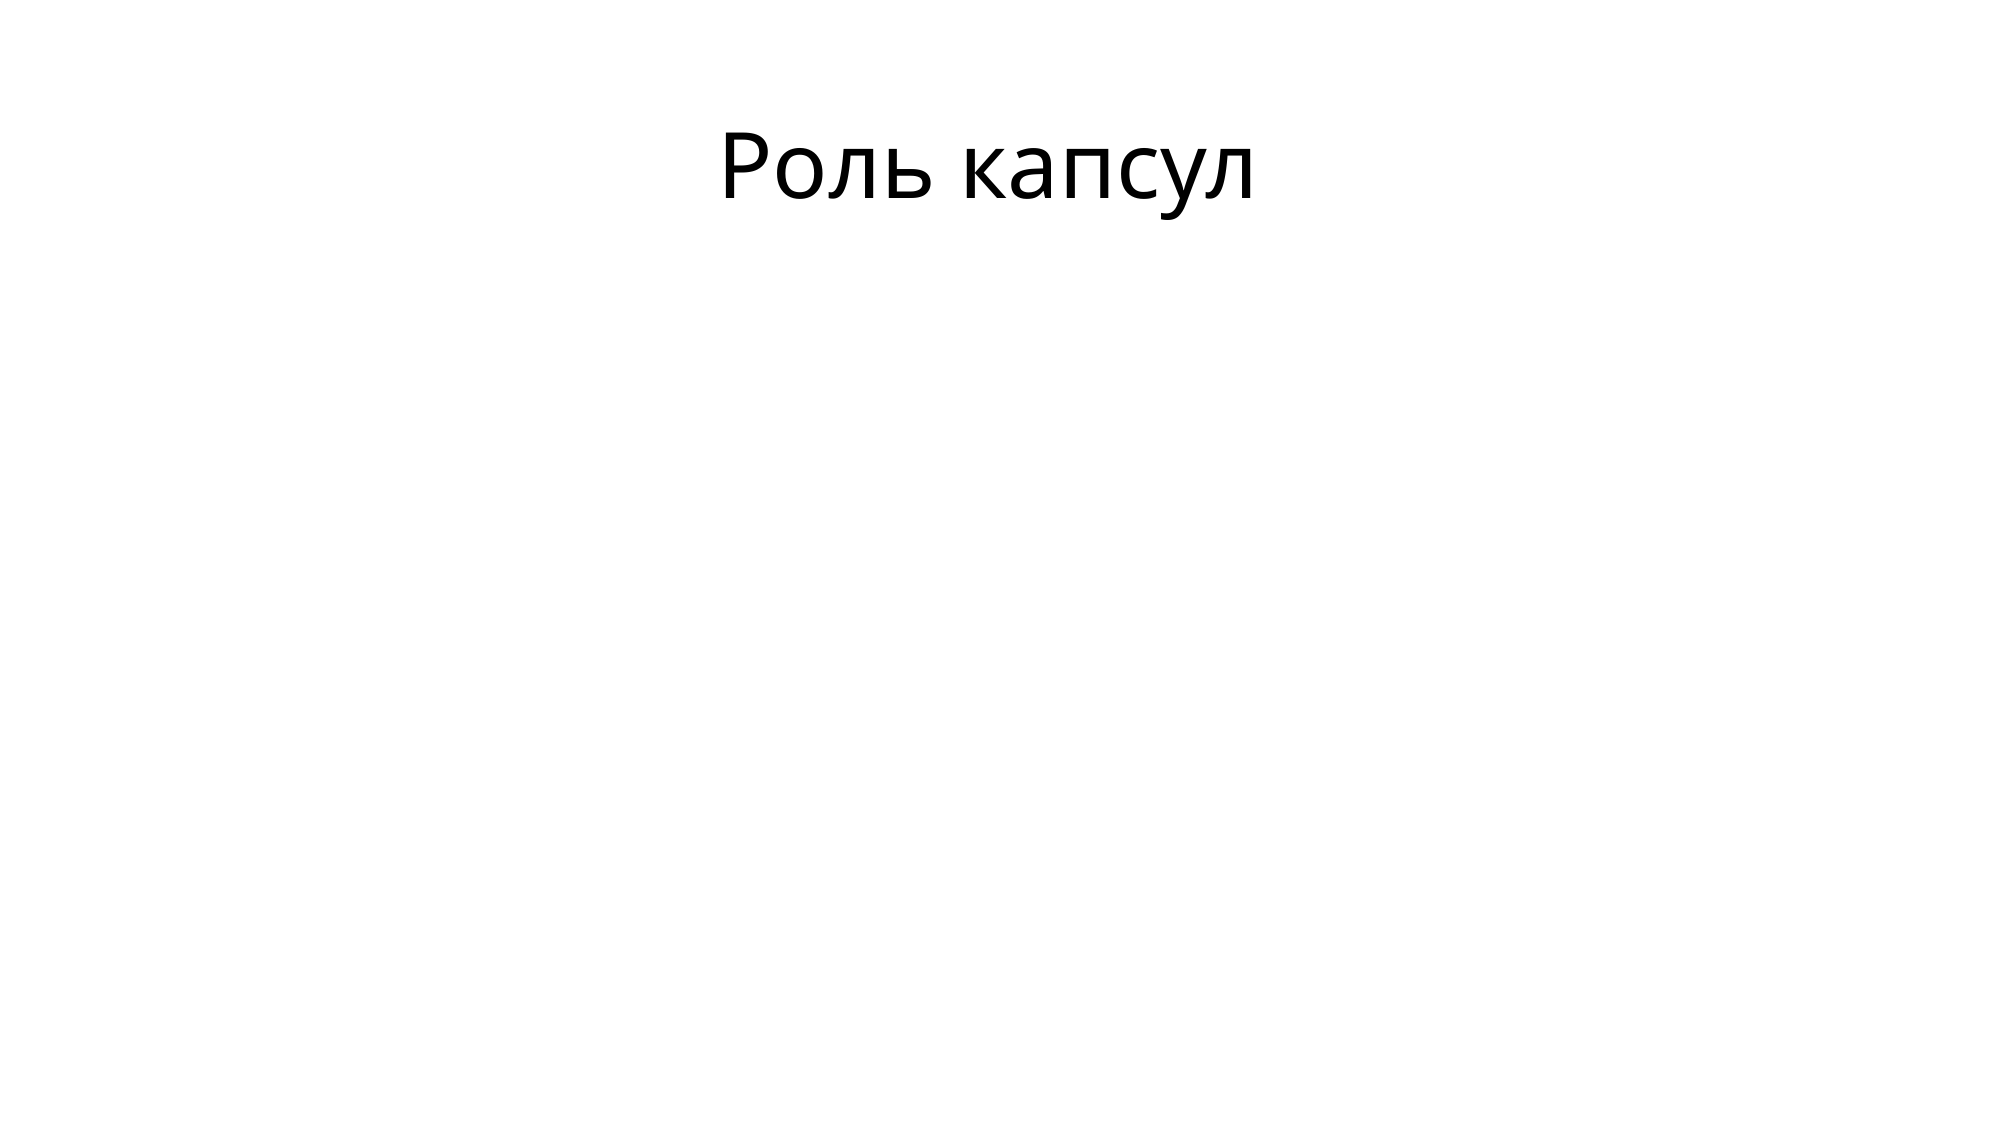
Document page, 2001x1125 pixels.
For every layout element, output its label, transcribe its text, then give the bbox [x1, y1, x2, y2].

title Роль капсул [137, 59, 1863, 278]
